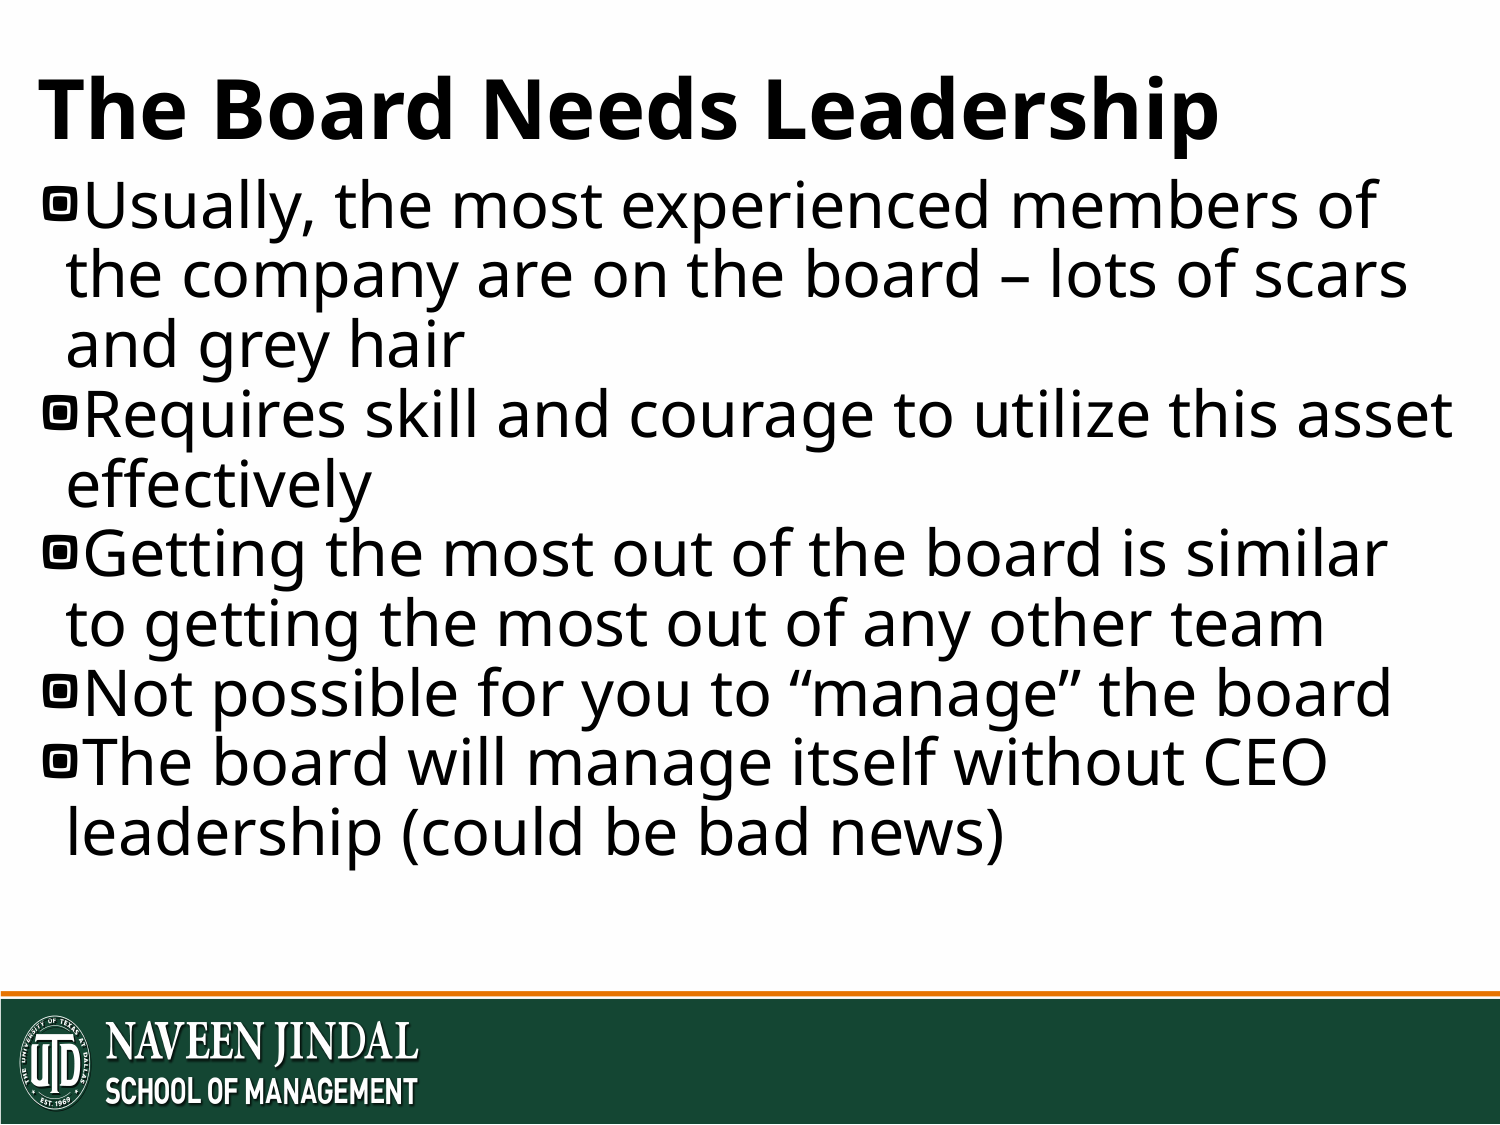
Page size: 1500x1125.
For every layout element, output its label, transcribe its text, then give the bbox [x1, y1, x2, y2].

picture [0, 0, 1500, 1125]
title The Board Needs Leadership [37, 49, 1463, 162]
list Usually, the most experienced members of the company are on the board – lots of scars and grey hair Requires skill and courage to utilize this asset effectively Getting the most out of the board is similar to getting the most out of any other team Not possible for you to “manage” the board The board will manage itself without CEO leadership (could be bad news) [37, 172, 1463, 983]
